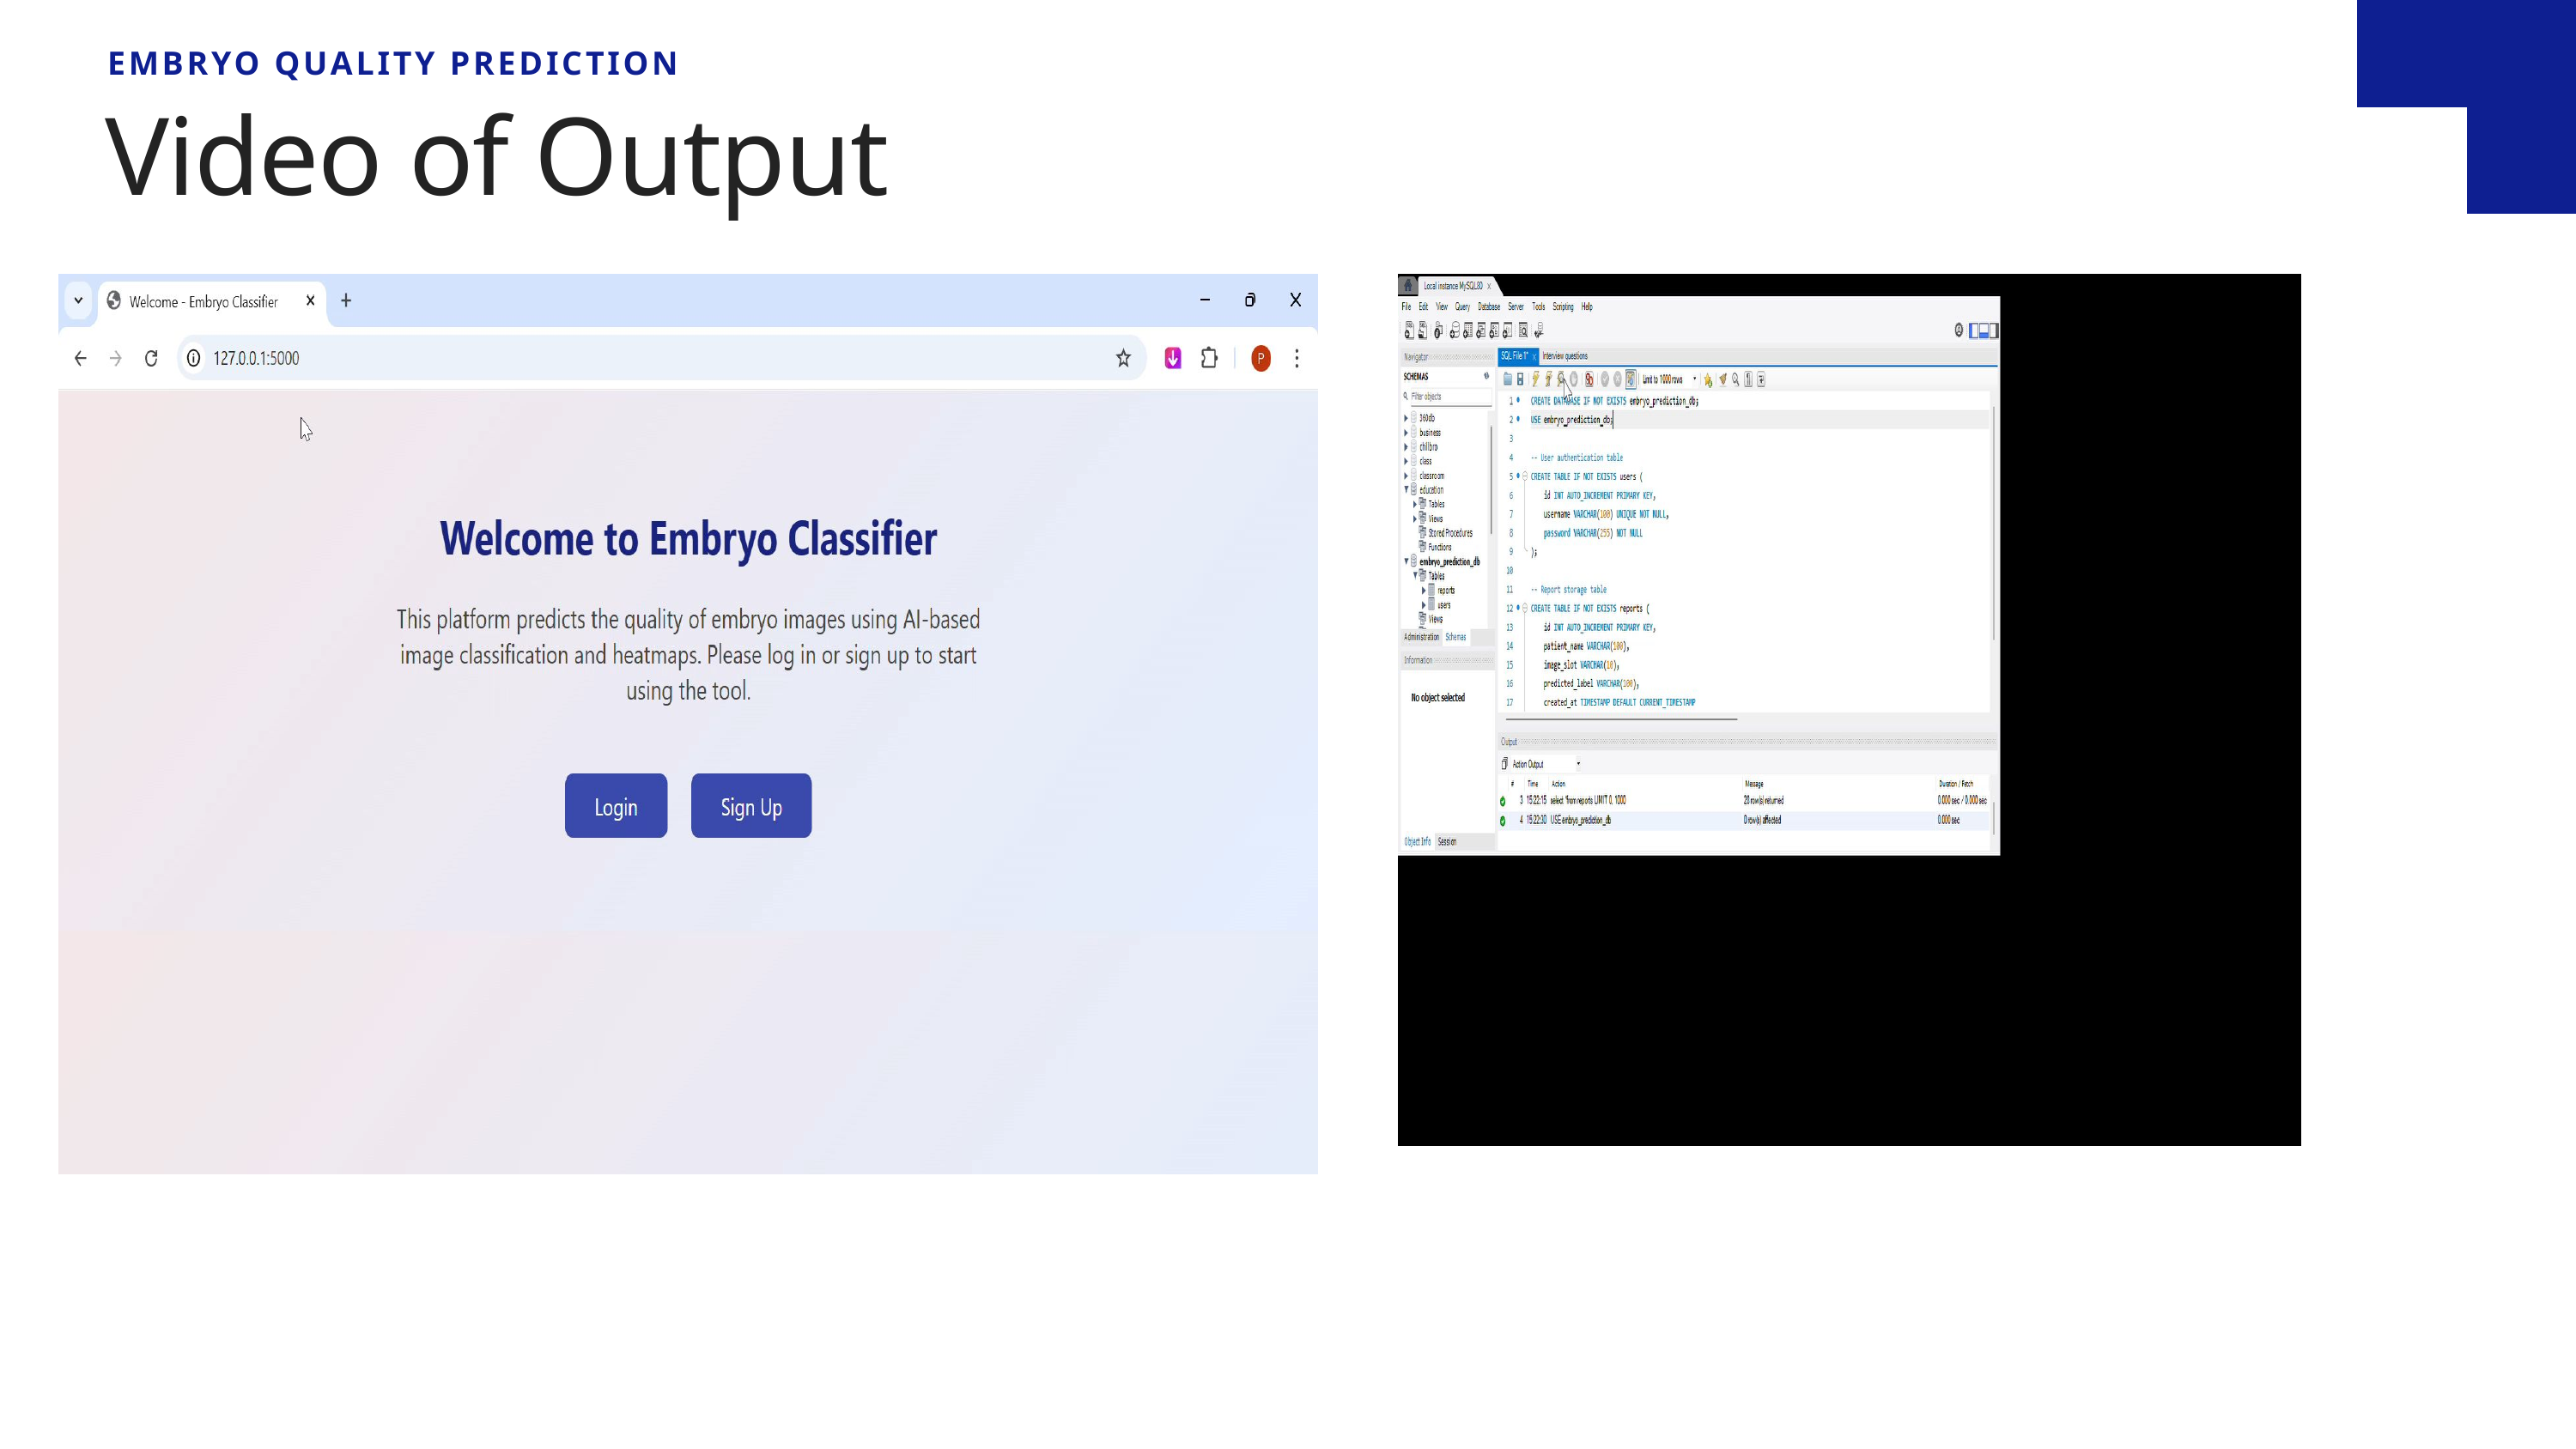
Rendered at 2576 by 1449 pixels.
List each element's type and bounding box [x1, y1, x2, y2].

picture [0, 0, 2576, 1449]
text_box [58, 273, 1319, 1175]
text_box [1397, 273, 2302, 1147]
